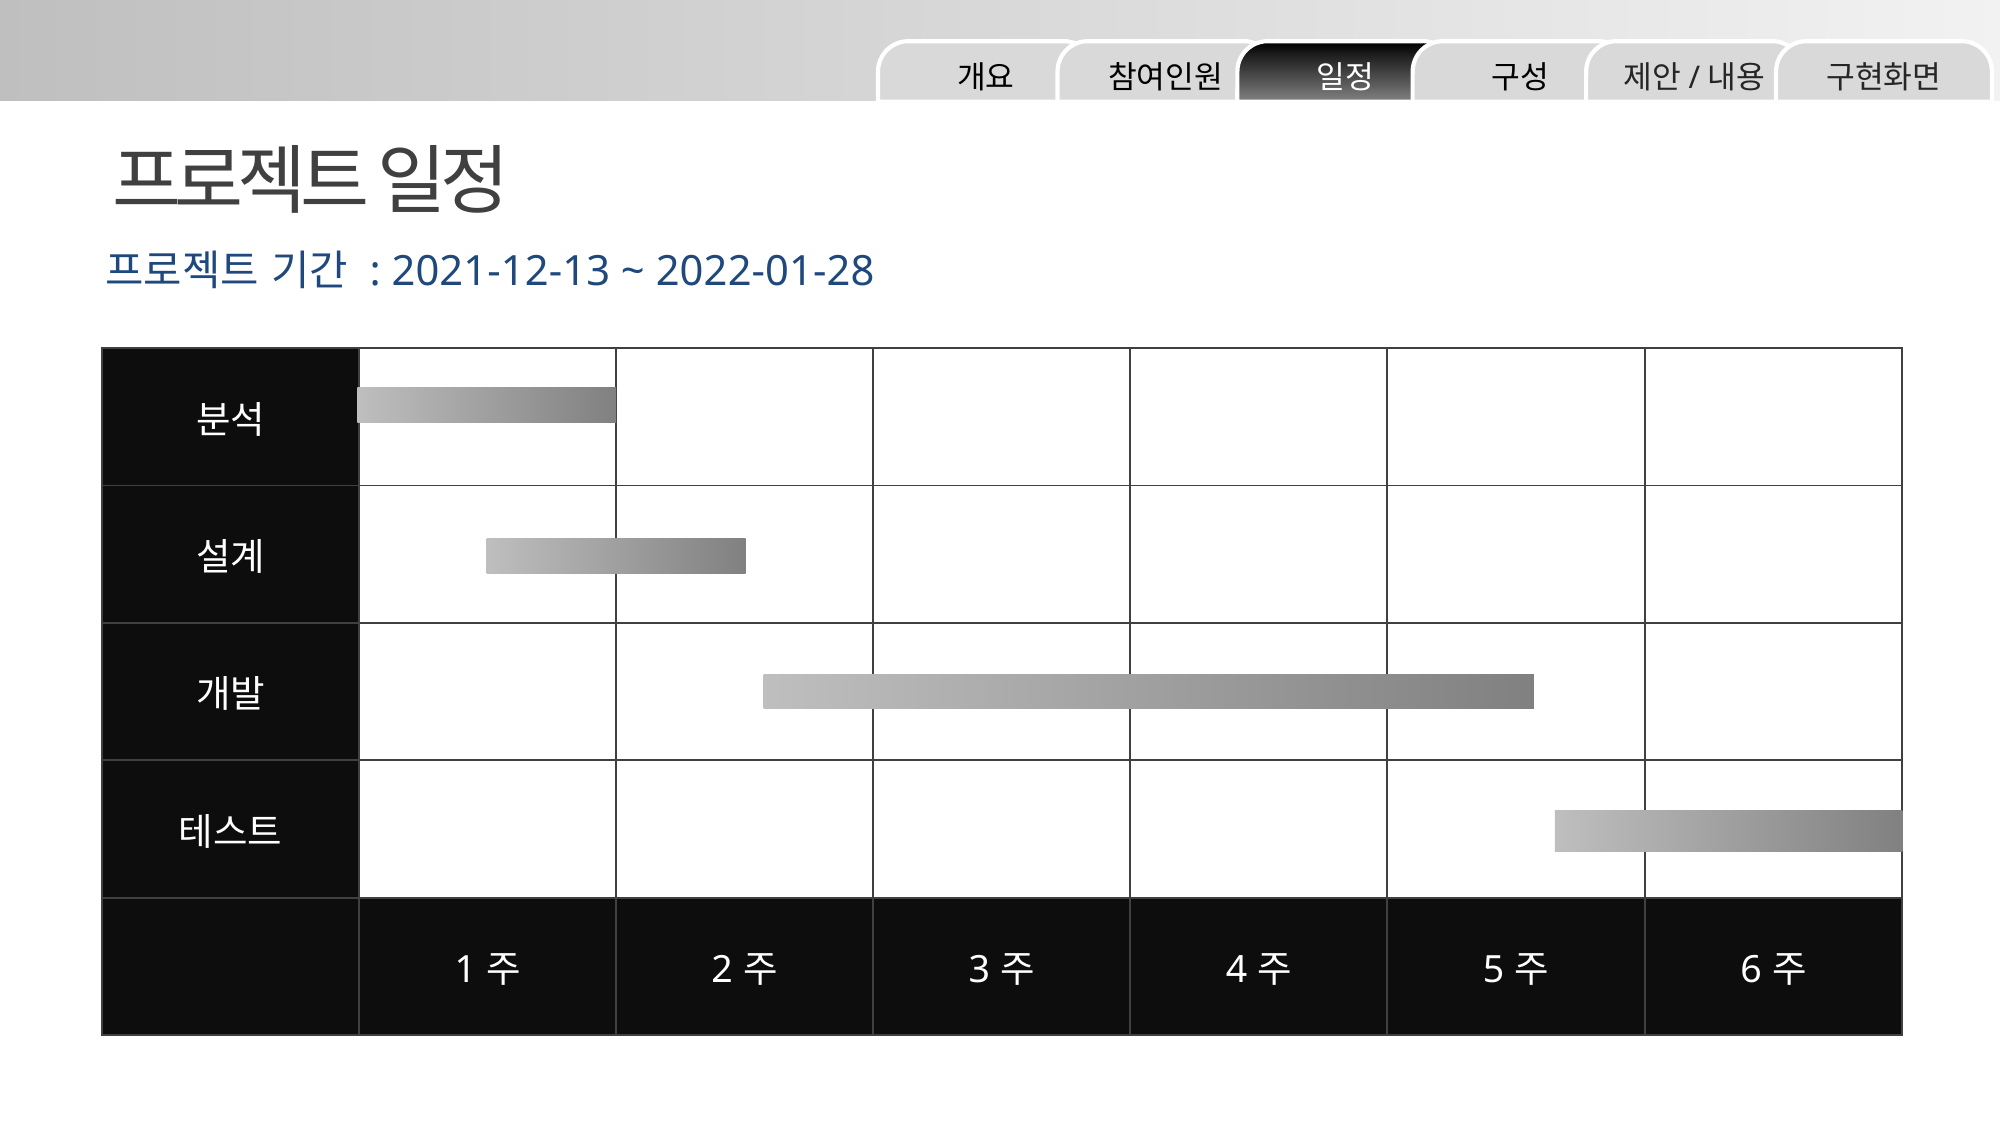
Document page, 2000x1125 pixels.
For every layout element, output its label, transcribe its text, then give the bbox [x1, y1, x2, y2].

table_cell [617, 486, 872, 622]
table_cell [103, 899, 358, 1034]
text_box [355, 386, 618, 425]
table_cell [874, 761, 1129, 897]
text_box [1404, 0, 1466, 629]
table_cell [1646, 486, 1901, 622]
table_cell 5주 [1388, 899, 1644, 1034]
table_header [360, 425, 615, 485]
table_cell 4주 [1131, 899, 1386, 1034]
table_header [617, 349, 872, 485]
table_cell [874, 624, 1129, 672]
table_header [360, 349, 615, 386]
table_cell [617, 624, 872, 759]
table_cell [360, 624, 615, 759]
text_box [1553, 808, 1904, 853]
table_cell 설계 [103, 486, 358, 622]
table_header [1646, 349, 1901, 485]
table_cell [1131, 711, 1386, 759]
table_cell 3주 [874, 899, 1129, 1034]
table_header [1131, 349, 1386, 485]
table_cell [1646, 853, 1901, 897]
text_box 프로젝트 일정 [97, 125, 525, 231]
table_cell 개발 [103, 624, 358, 759]
table_cell [1388, 624, 1644, 759]
table_cell [1646, 624, 1901, 759]
table_cell 1주 [360, 899, 615, 1034]
table_cell 2주 [617, 899, 872, 1034]
table_cell [360, 486, 615, 622]
table_cell [1469, 486, 1644, 622]
table_cell [360, 761, 615, 897]
text_box [485, 537, 748, 576]
text_box [1469, 0, 2000, 103]
table_cell [617, 761, 872, 897]
table_cell [874, 486, 1129, 622]
table_cell [874, 711, 1129, 759]
table_cell 테스트 [103, 761, 358, 897]
table_header [874, 349, 1129, 485]
text_box 프로젝트 기간 : 2021-12-13 ~ 2022-01-28 [90, 243, 1360, 294]
table_cell [1388, 761, 1644, 897]
table_cell [1388, 486, 1399, 622]
table_cell [1131, 624, 1386, 672]
table_cell 6주 [1646, 899, 1901, 1034]
text_box [0, 0, 1399, 103]
table_cell [1131, 761, 1386, 897]
table_header [1469, 349, 1644, 485]
table_cell [1646, 761, 1901, 808]
table_cell [1131, 486, 1386, 622]
table_header [1388, 349, 1399, 485]
text_box [761, 672, 1536, 711]
table_header 분석 [103, 349, 358, 485]
